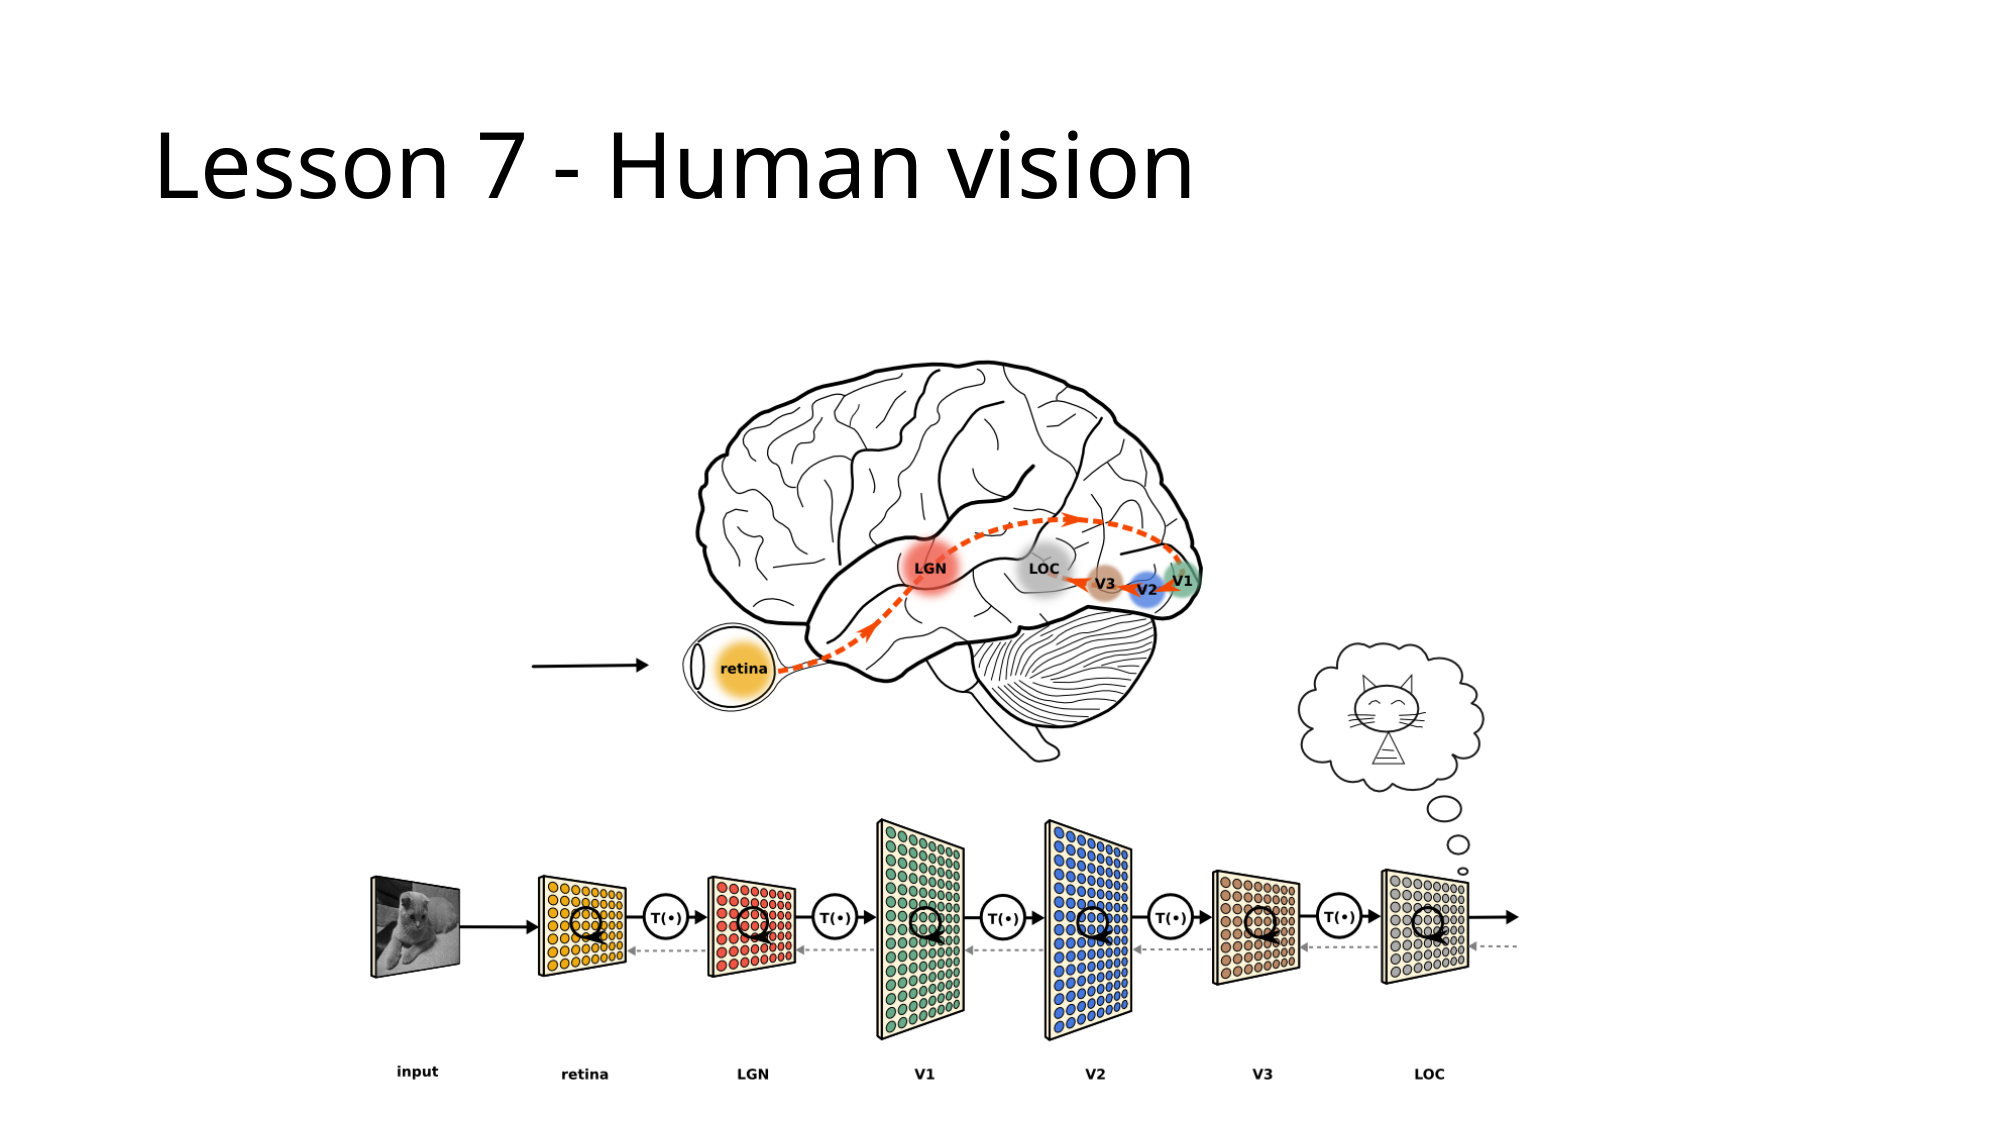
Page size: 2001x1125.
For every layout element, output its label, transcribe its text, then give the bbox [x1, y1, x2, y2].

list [328, 299, 1539, 1107]
title Lesson 7 - Human vision [137, 59, 1863, 278]
